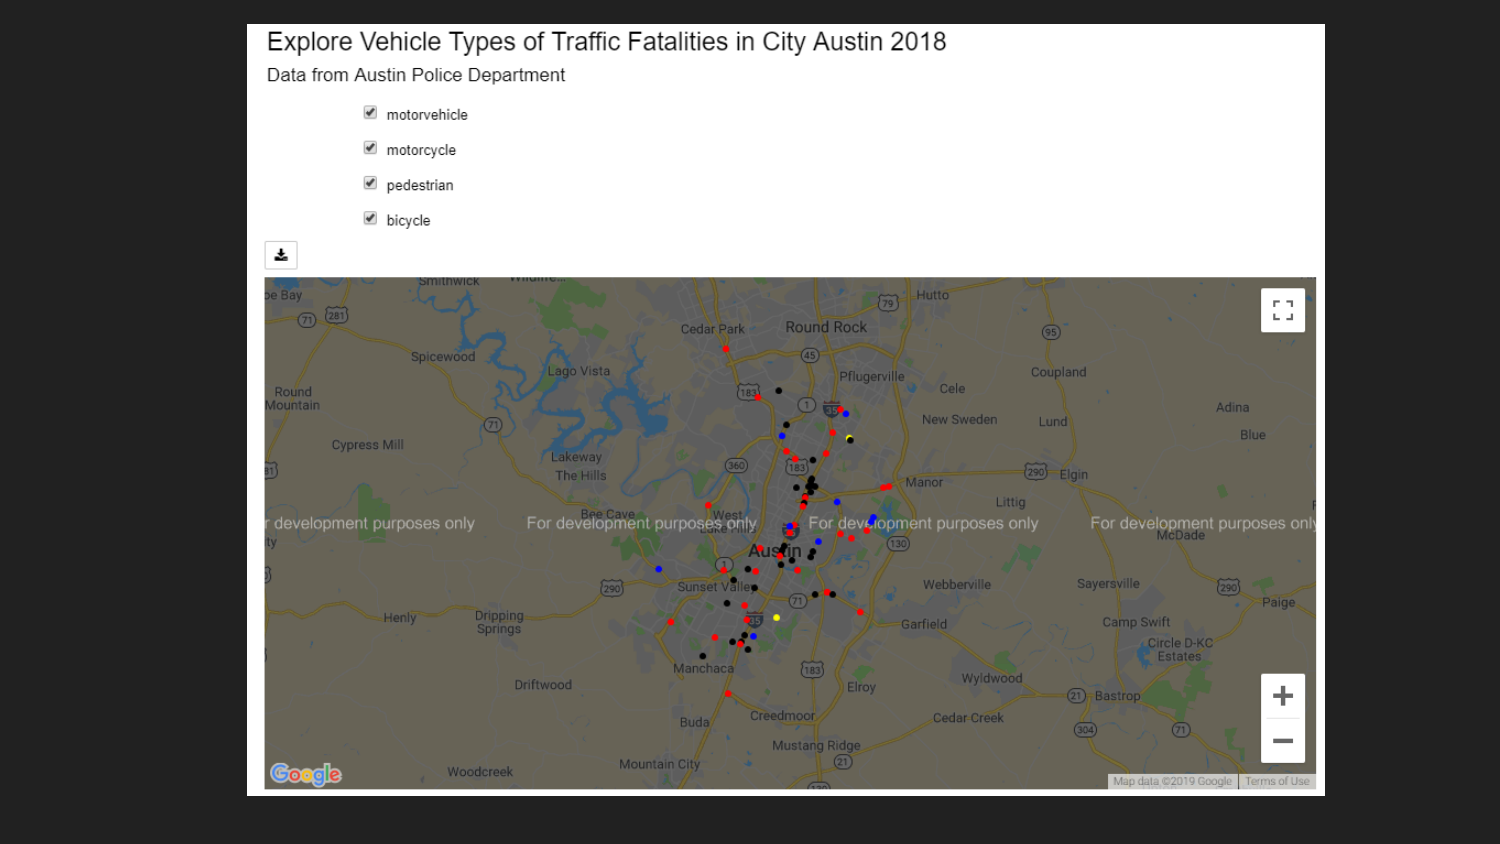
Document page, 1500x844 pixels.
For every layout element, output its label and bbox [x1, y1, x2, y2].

picture [247, 24, 1325, 796]
